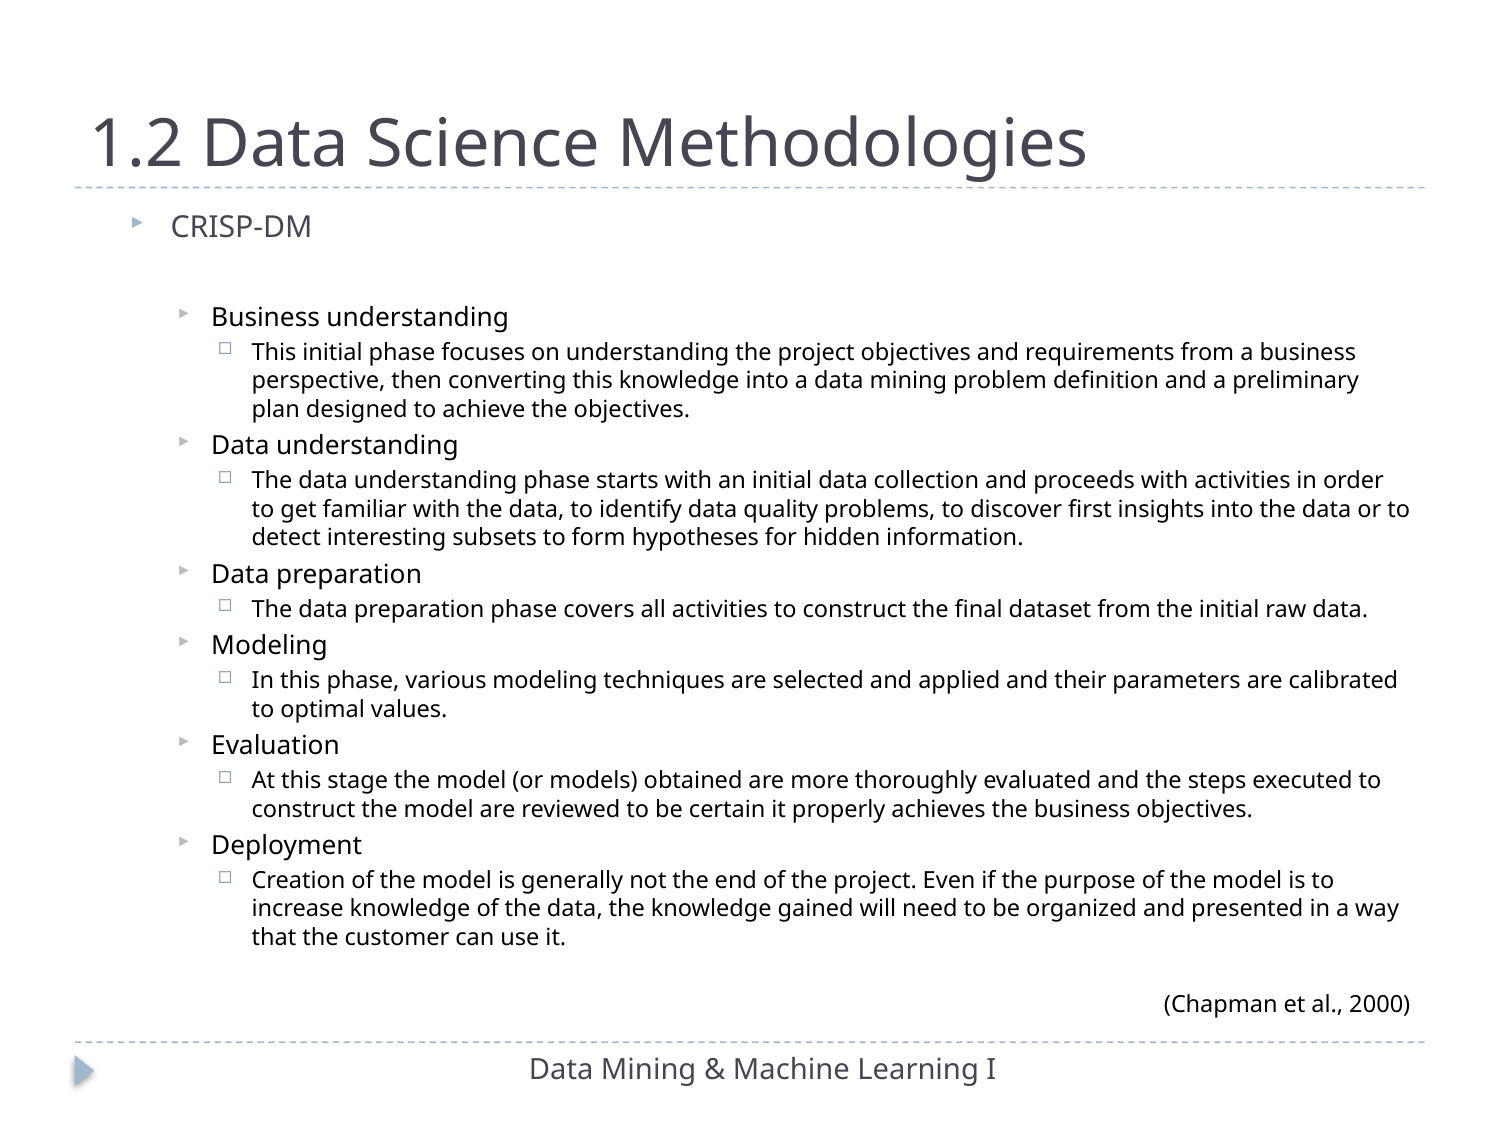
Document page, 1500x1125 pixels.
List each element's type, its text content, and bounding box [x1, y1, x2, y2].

list CRISP-DM Business understanding This initial phase focuses on understanding the project objectives and requirements from a business perspective, then converting this knowledge into a data mining problem definition and a preliminary plan designed to achieve the objectives. Data understanding The data understanding phase starts with an initial data collection and proceeds with activities in order to get familiar with the data, to identify data quality problems, to discover first insights into the data or to detect interesting subsets to form hypotheses for hidden information. Data preparation The data preparation phase covers all activities to construct the final dataset from the initial raw data. Modeling In this phase, various modeling techniques are selected and applied and their parameters are calibrated to optimal values. Evaluation At this stage the model (or models) obtained are more thoroughly evaluated and the steps executed to construct the model are reviewed to be certain it properly achieves the business objectives. Deployment Creation of the model is generally not the end of the project. Even if the purpose of the model is to increase knowledge of the data, the knowledge gained will need to be organized and presented in a way that the customer can use it. (Chapman et al., 2000) [75, 200, 1425, 1043]
title 1.2 Data Science Methodologies [75, 24, 1425, 188]
footer Data Mining & Machine Learning I [475, 1042, 1051, 1103]
